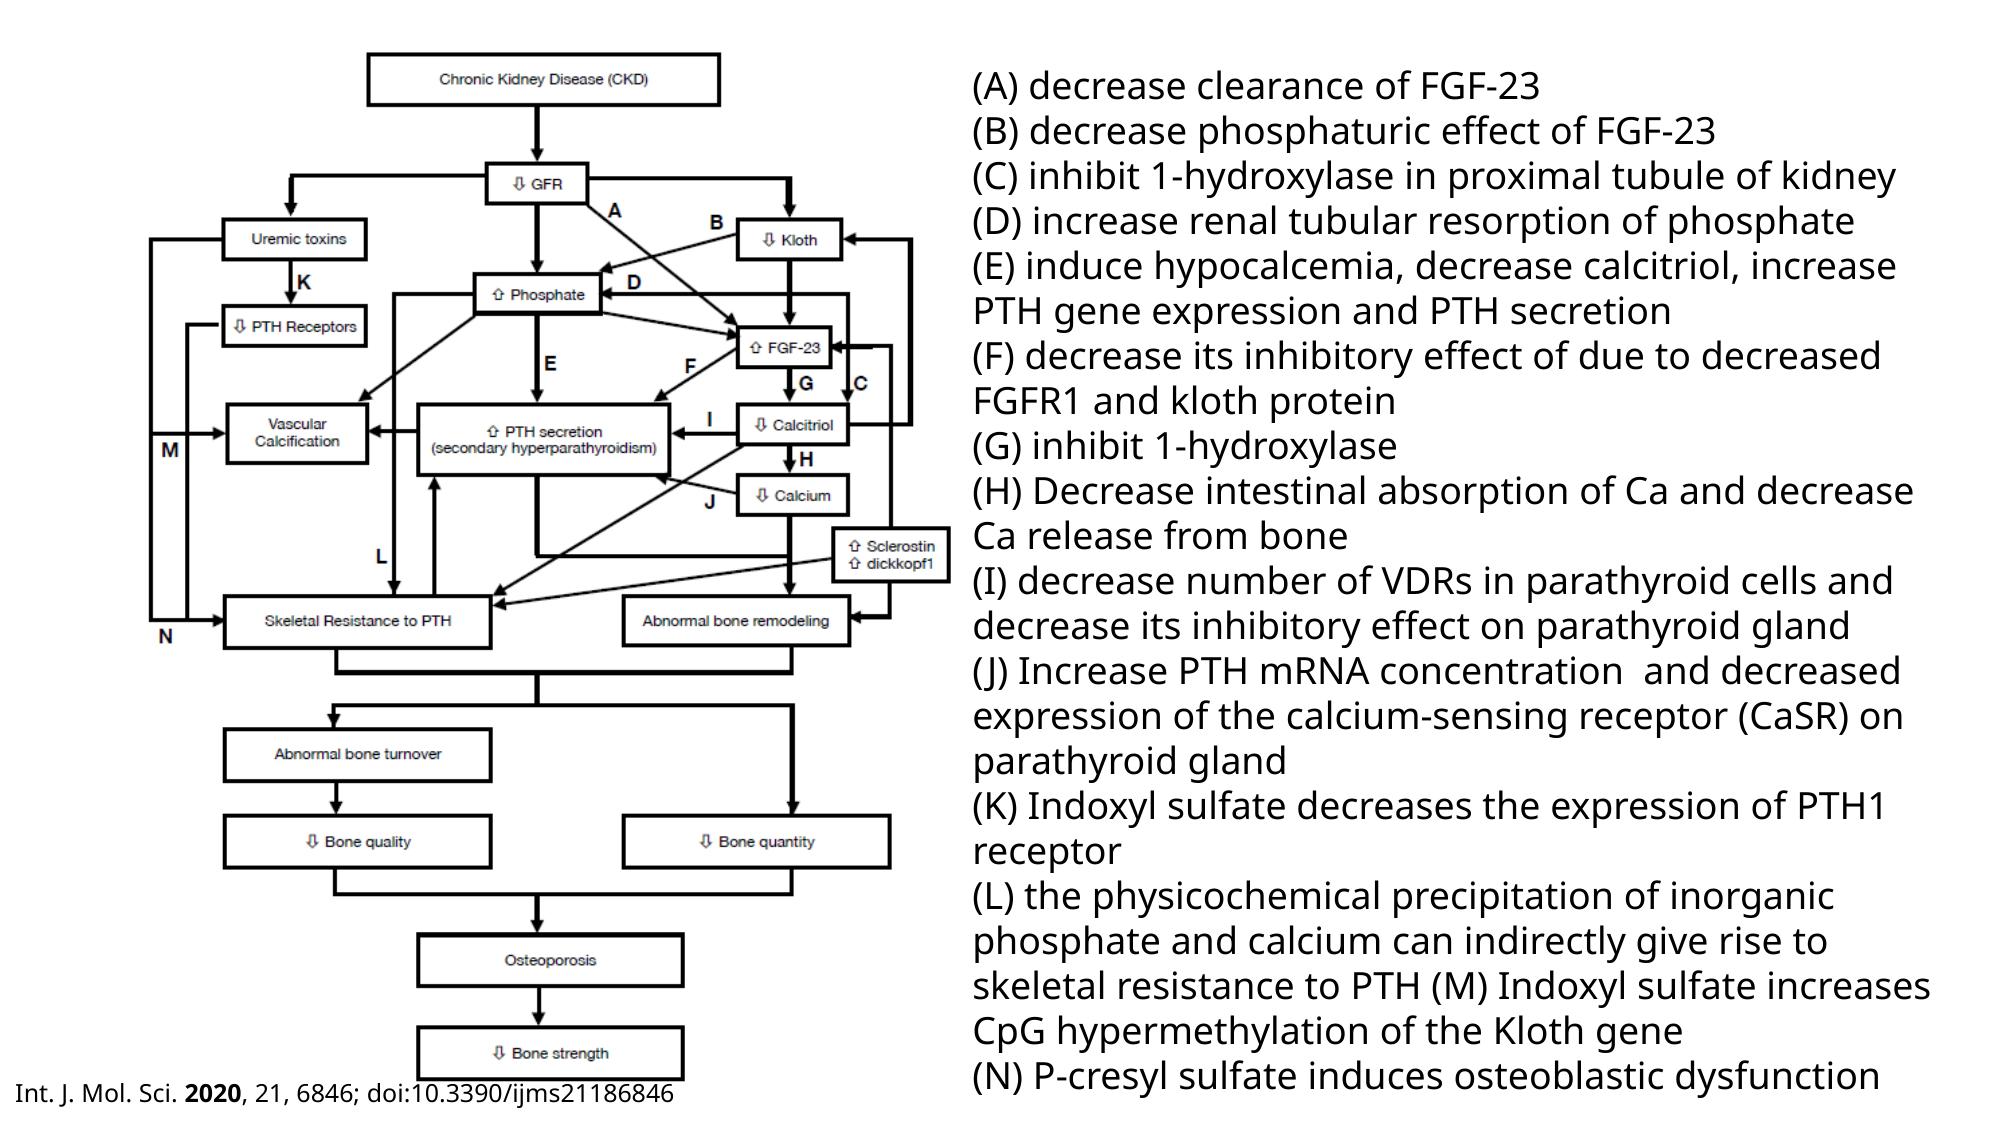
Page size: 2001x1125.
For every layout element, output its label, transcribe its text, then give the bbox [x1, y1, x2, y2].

text_box (A) decrease clearance of FGF-23 (B) decrease phosphaturic effect of FGF-23 (C) inhibit 1-hydroxylase in proximal tubule of kidney (D) increase renal tubular resorption of phosphate (E) induce hypocalcemia, decrease calcitriol, increase PTH gene expression and PTH secretion (F) decrease its inhibitory effect of due to decreased FGFR1 and kloth protein (G) inhibit 1-hydroxylase (H) Decrease intestinal absorption of Ca and decrease Ca release from bone (I) decrease number of VDRs in parathyroid cells and decrease its inhibitory effect on parathyroid gland (J) Increase PTH mRNA concentration and decreased expression of the calcium-sensing receptor (CaSR) on parathyroid gland (K) Indoxyl sulfate decreases the expression of PTH1 receptor (L) the physicochemical precipitation of inorganic phosphate and calcium can indirectly give rise to skeletal resistance to PTH (M) Indoxyl sulfate increases CpG hypermethylation of the Kloth gene (N) P-cresyl sulfate induces osteoblastic dysfunction [958, 55, 1958, 1105]
text_box Int. J. Mol. Sci. 2020, 21, 6846; doi:10.3390/ijms21186846 [0, 1069, 1000, 1115]
picture [137, 22, 958, 1103]
